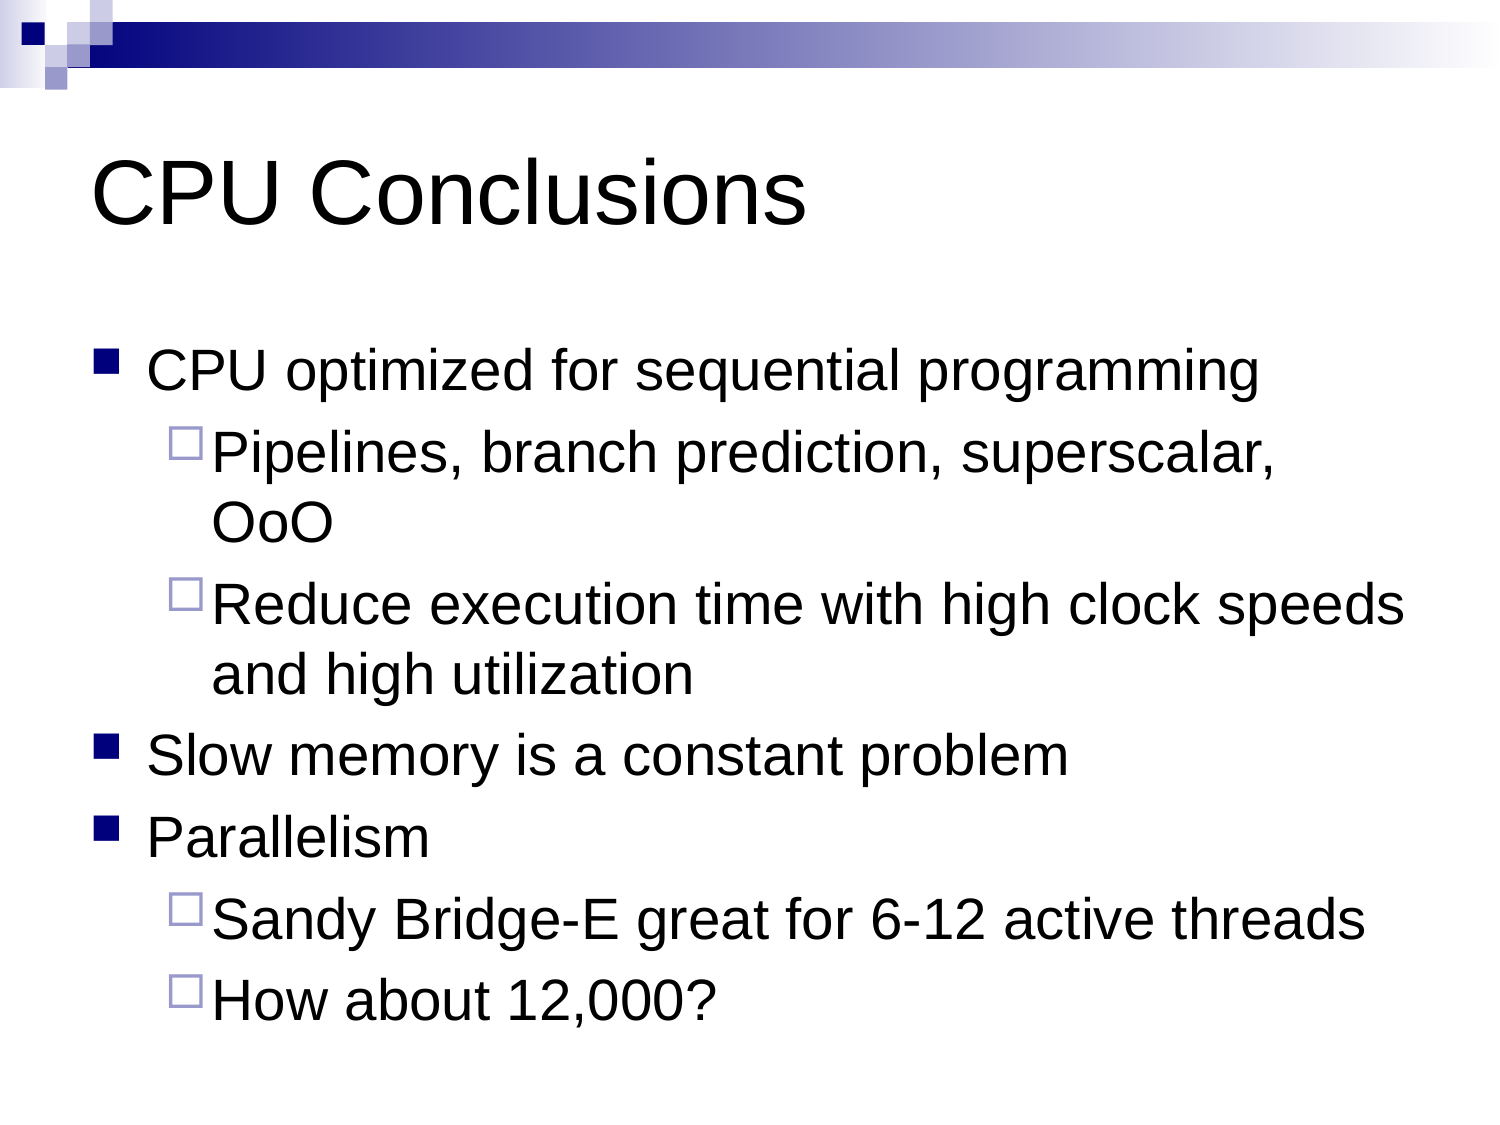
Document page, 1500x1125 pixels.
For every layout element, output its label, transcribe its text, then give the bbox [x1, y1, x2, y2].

title CPU Conclusions [75, 75, 1425, 300]
list CPU optimized for sequential programming Pipelines, branch prediction, superscalar, OoO Reduce execution time with high clock speeds and high utilization Slow memory is a constant problem Parallelism Sandy Bridge-E great for 6-12 active threads How about 12,000? [75, 324, 1425, 963]
